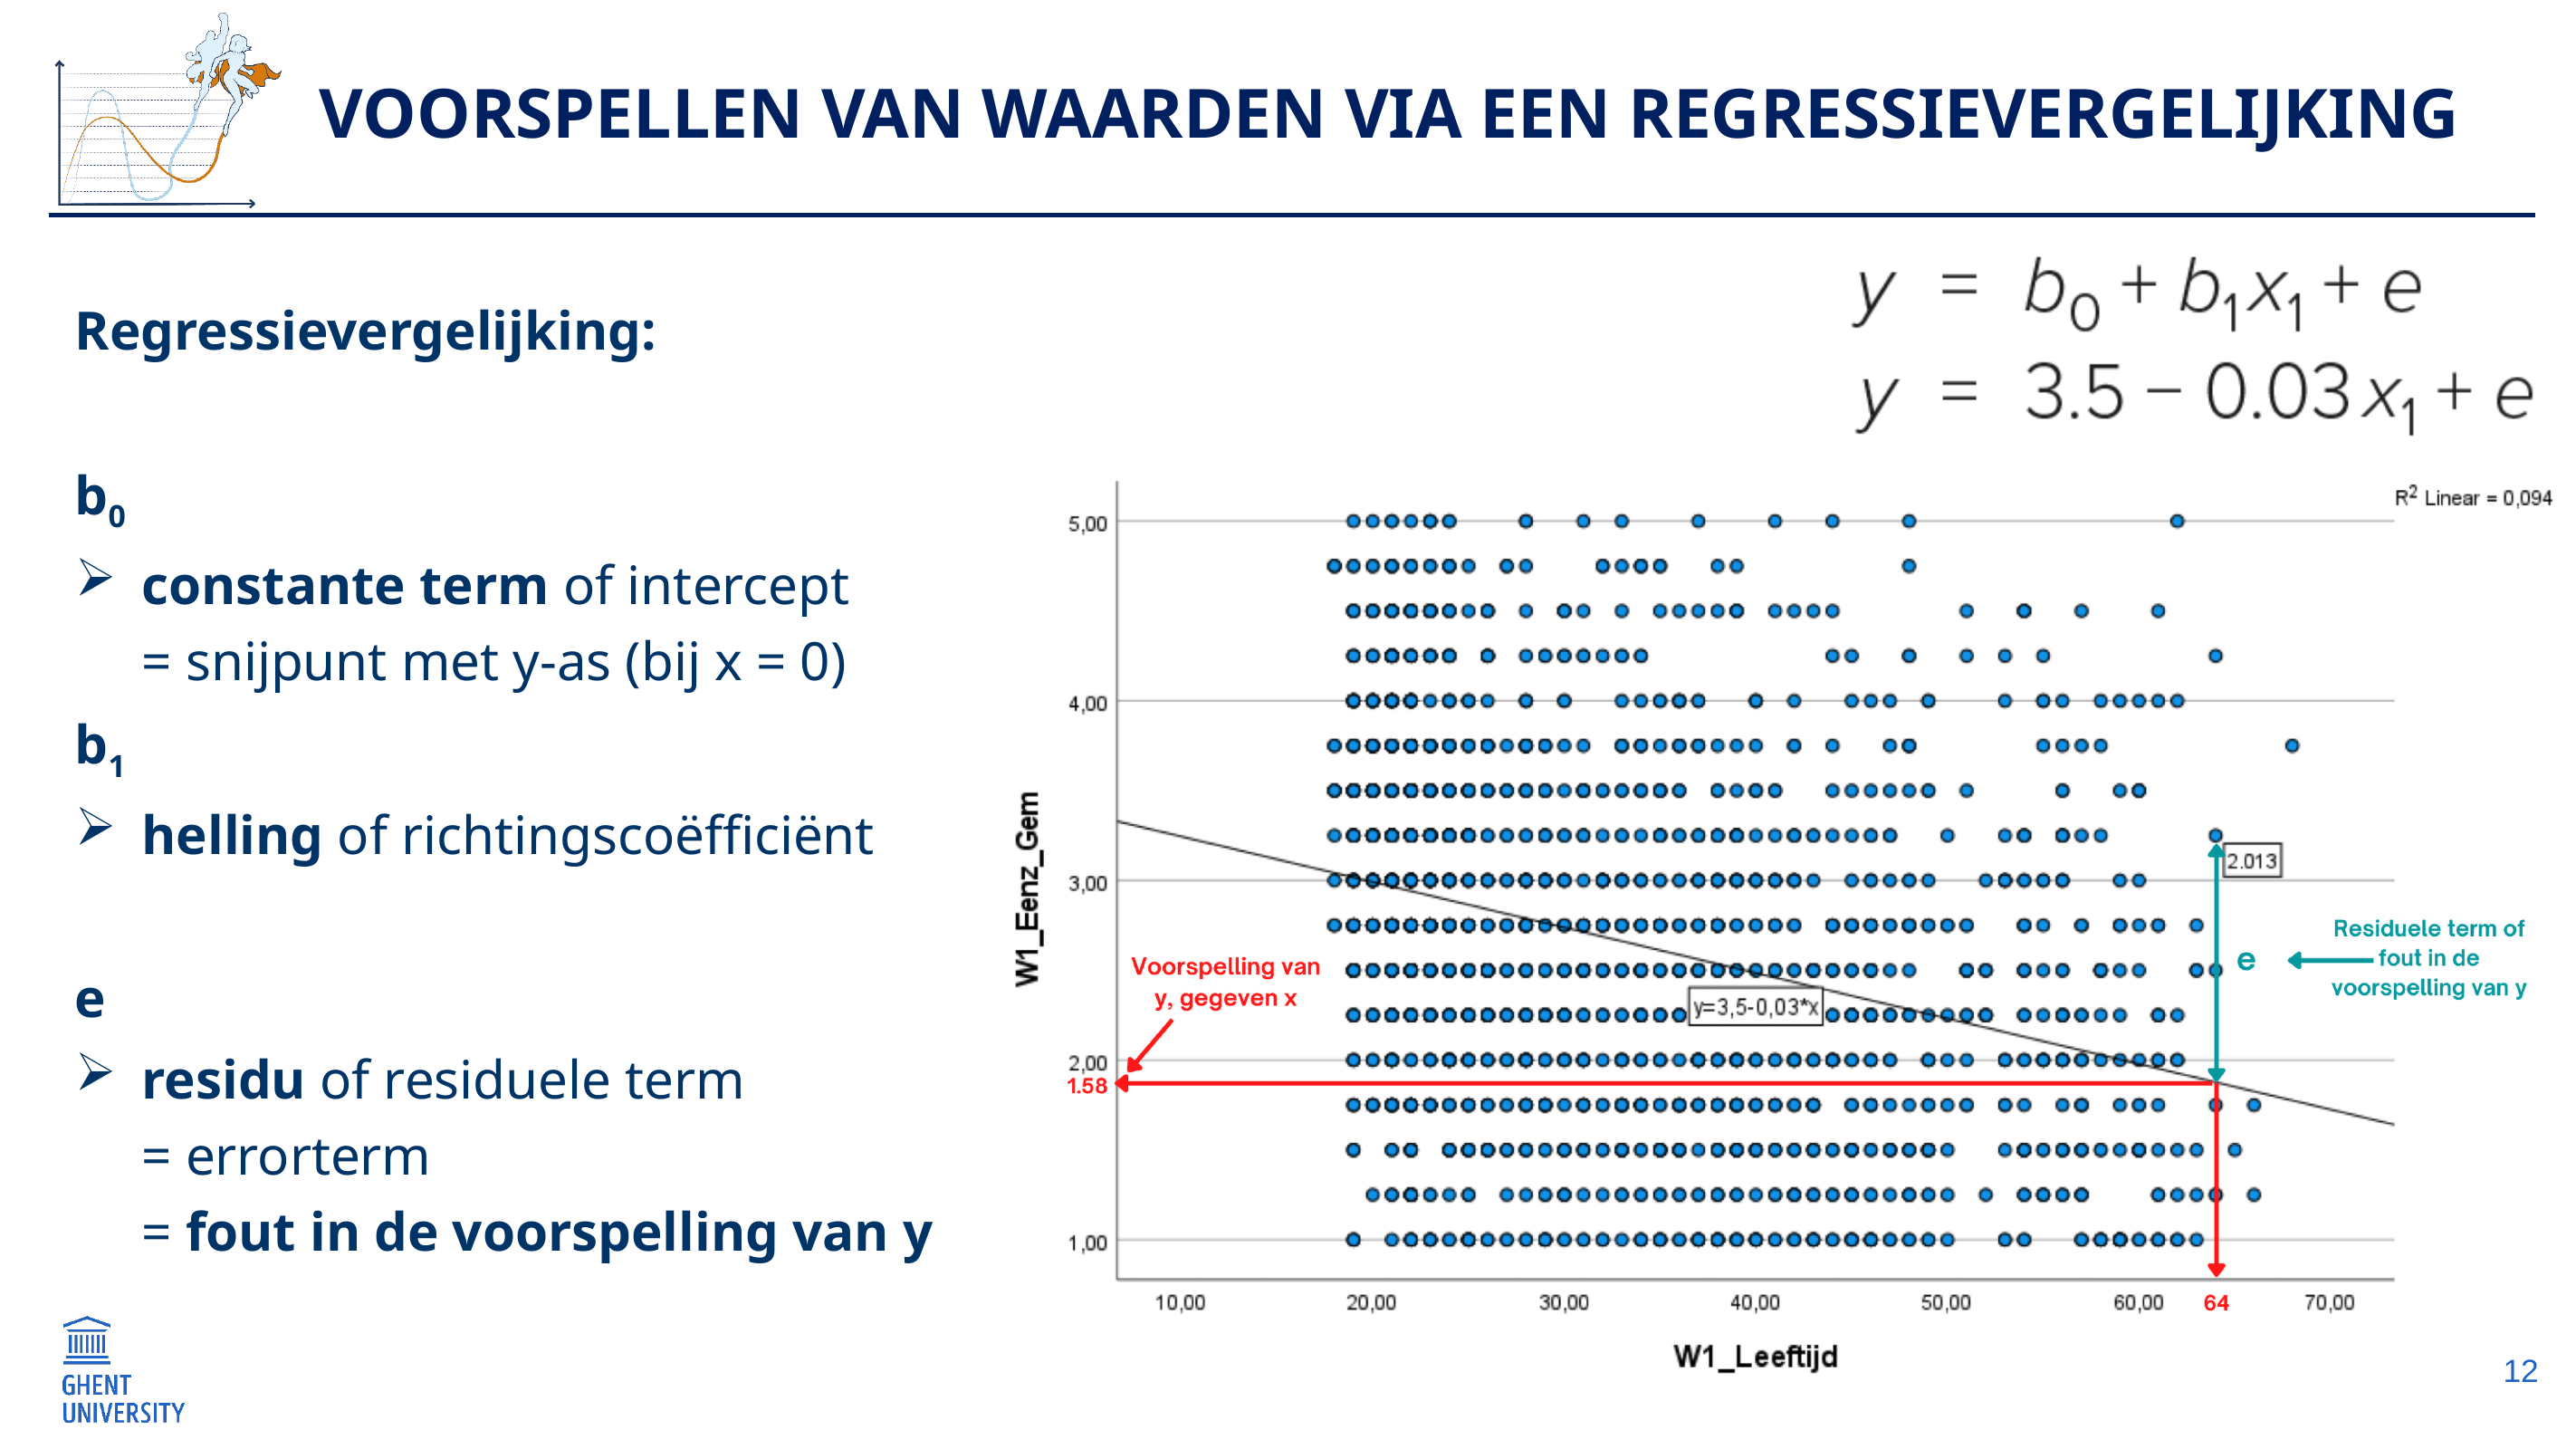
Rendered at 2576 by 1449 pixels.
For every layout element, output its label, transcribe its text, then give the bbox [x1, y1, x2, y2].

picture [62, 1298, 411, 1449]
title Voorspellen van waarden via een regressievergelijking [305, 18, 2527, 159]
picture [1837, 250, 2446, 341]
list Regressievergelijking: b0 constante term of intercept = snijpunt met y-as (bij x = 0) b1 helling of richtingscoëfficiënt e residu of residuele term = errorterm = fout in de voorspelling van y [48, 277, 2553, 1298]
picture [5, 0, 306, 318]
picture [910, 346, 2576, 1408]
